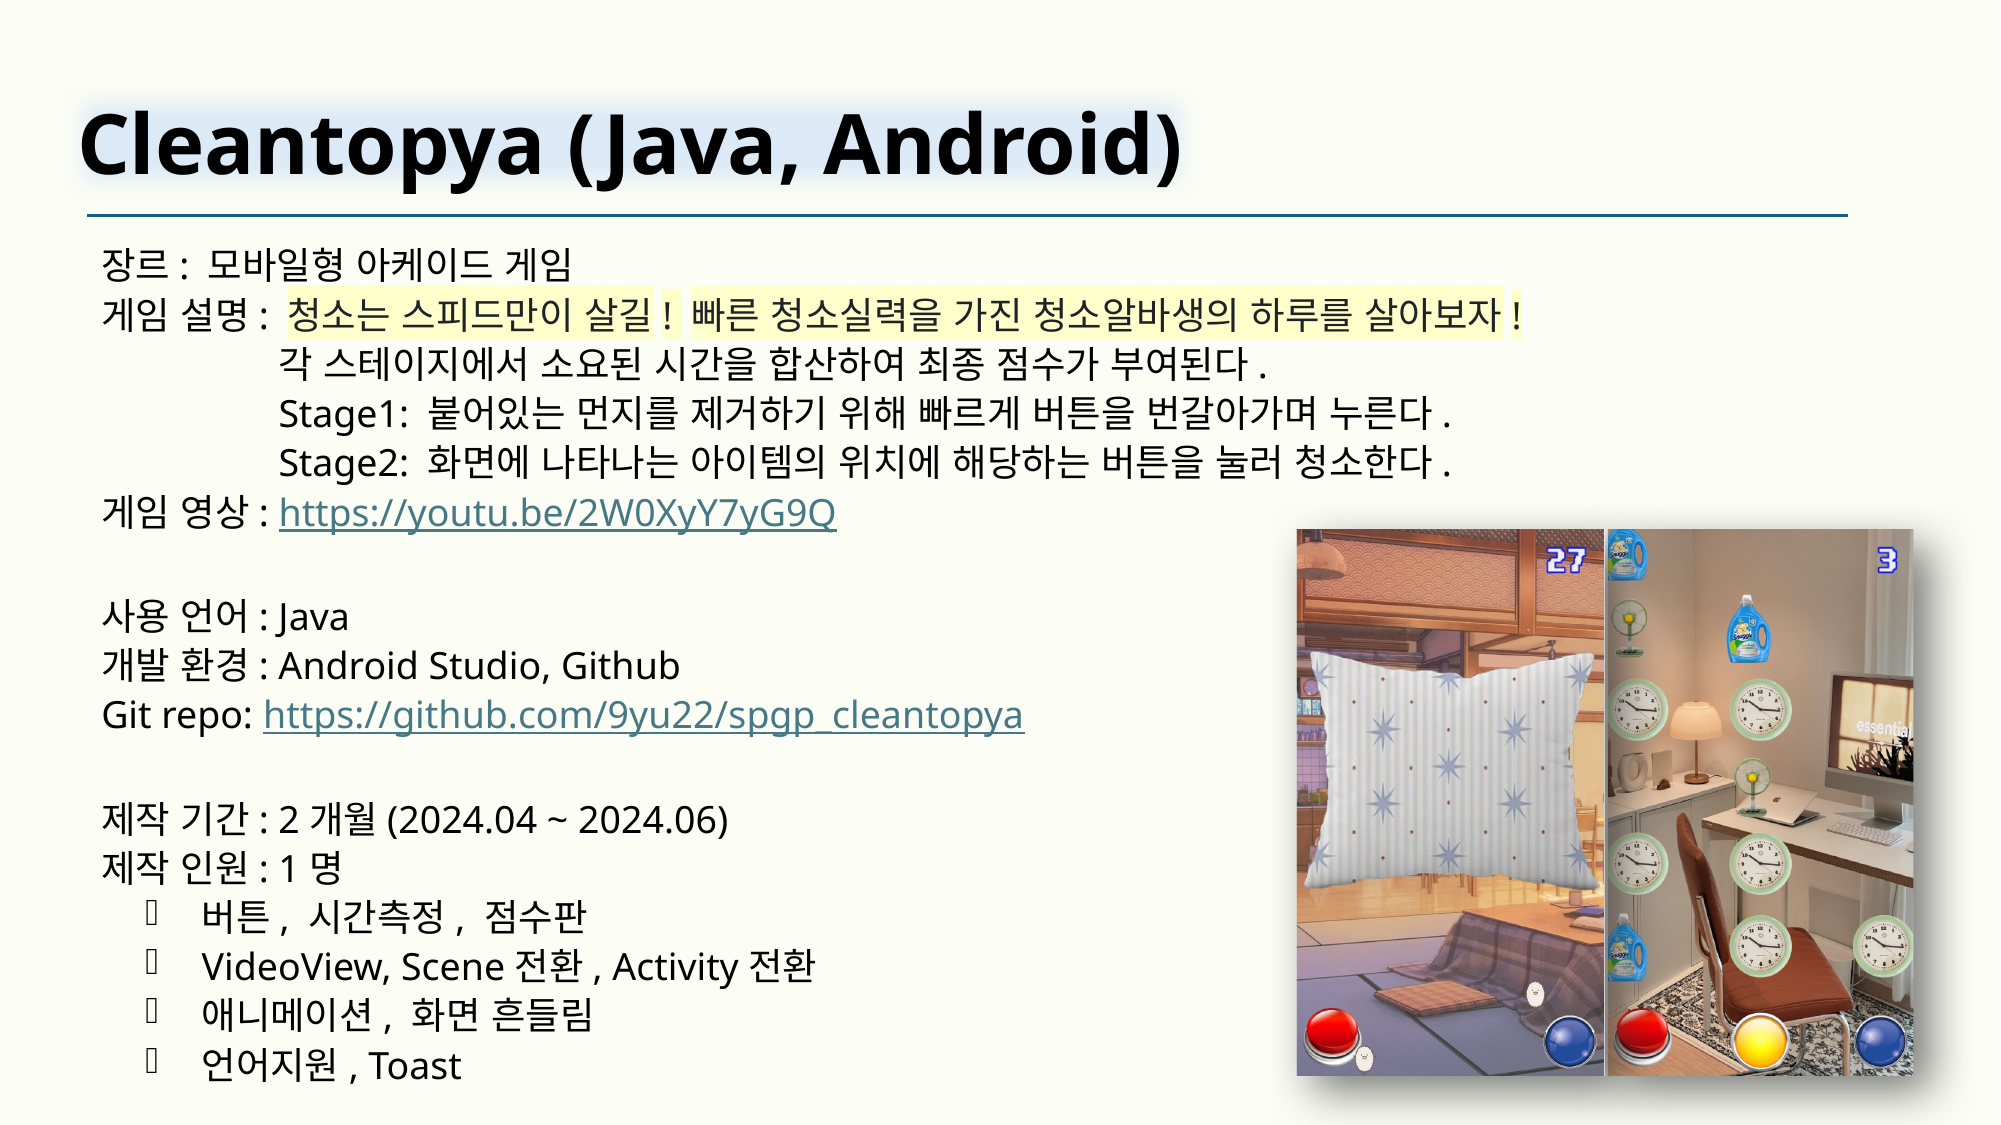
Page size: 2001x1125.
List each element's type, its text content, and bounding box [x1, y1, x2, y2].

picture [1607, 529, 1914, 1077]
picture [1296, 529, 1606, 1077]
text_box 장르: 모바일형 아케이드 게임 게임 설명: 청소는 스피드만이 살길! 빠른 청소실력을 가진 청소알바생의 하루를 살아보자! 각 스테이지에서 소요된 시간을 합산하여 최종 점수가 부여된다. Stage1: 붙어있는 먼지를 제거하기 위해 빠르게 버튼을 번갈아가며 누른다. Stage2: 화면에 나타나는 아이템의 위치에 해당하는 버튼을 눌러 청소한다. 게임 영상: https://youtu.be/2W0XyY7yG9Q 사용 언어: Java 개발 환경: Android Studio, Github Git repo: https://github.com/9yu22/spgp_cleantopya 제작 기간: 2개월(2024.04 ~ 2024.06) 제작 인원: 1명 버튼, 시간측정, 점수판 VideoView, Scene전환, Activity전환 애니메이션, 화면 흔들림 언어지원, Toast [86, 235, 1941, 1094]
text_box Cleantopya (Java, Android) [100, 122, 1164, 163]
